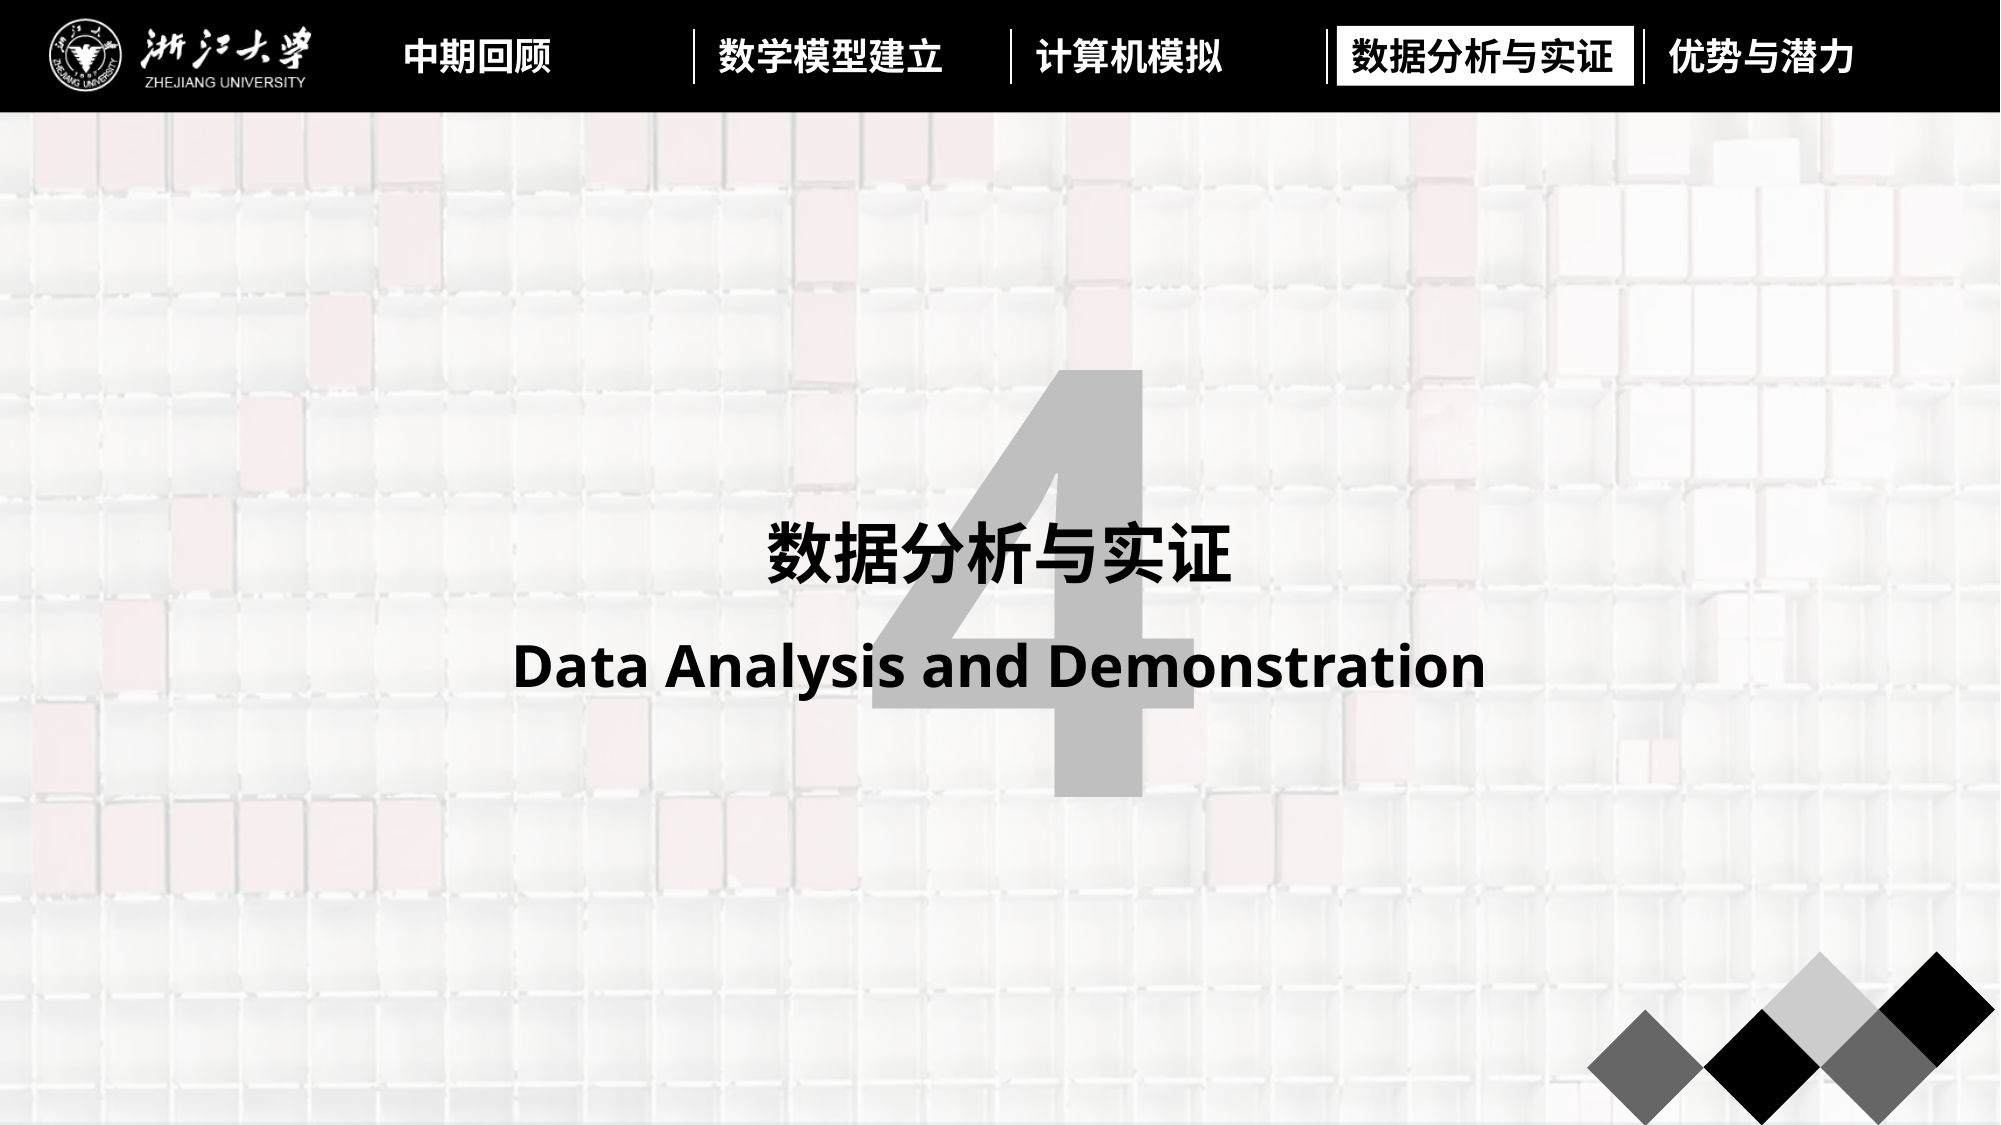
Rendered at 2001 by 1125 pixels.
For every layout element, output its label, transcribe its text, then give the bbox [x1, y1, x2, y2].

text_box 数据分析与实证 [1336, 25, 1634, 86]
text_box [461, 192, 1538, 933]
text_box 计算机模拟 [1020, 25, 1318, 86]
text_box 优势与潜力 [1653, 25, 1951, 86]
text_box 数学模型建立 [703, 25, 1001, 86]
text_box [0, 0, 2000, 113]
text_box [1604, 968, 1978, 1109]
text_box 中期回顾 [387, 25, 685, 86]
picture [49, 16, 323, 96]
